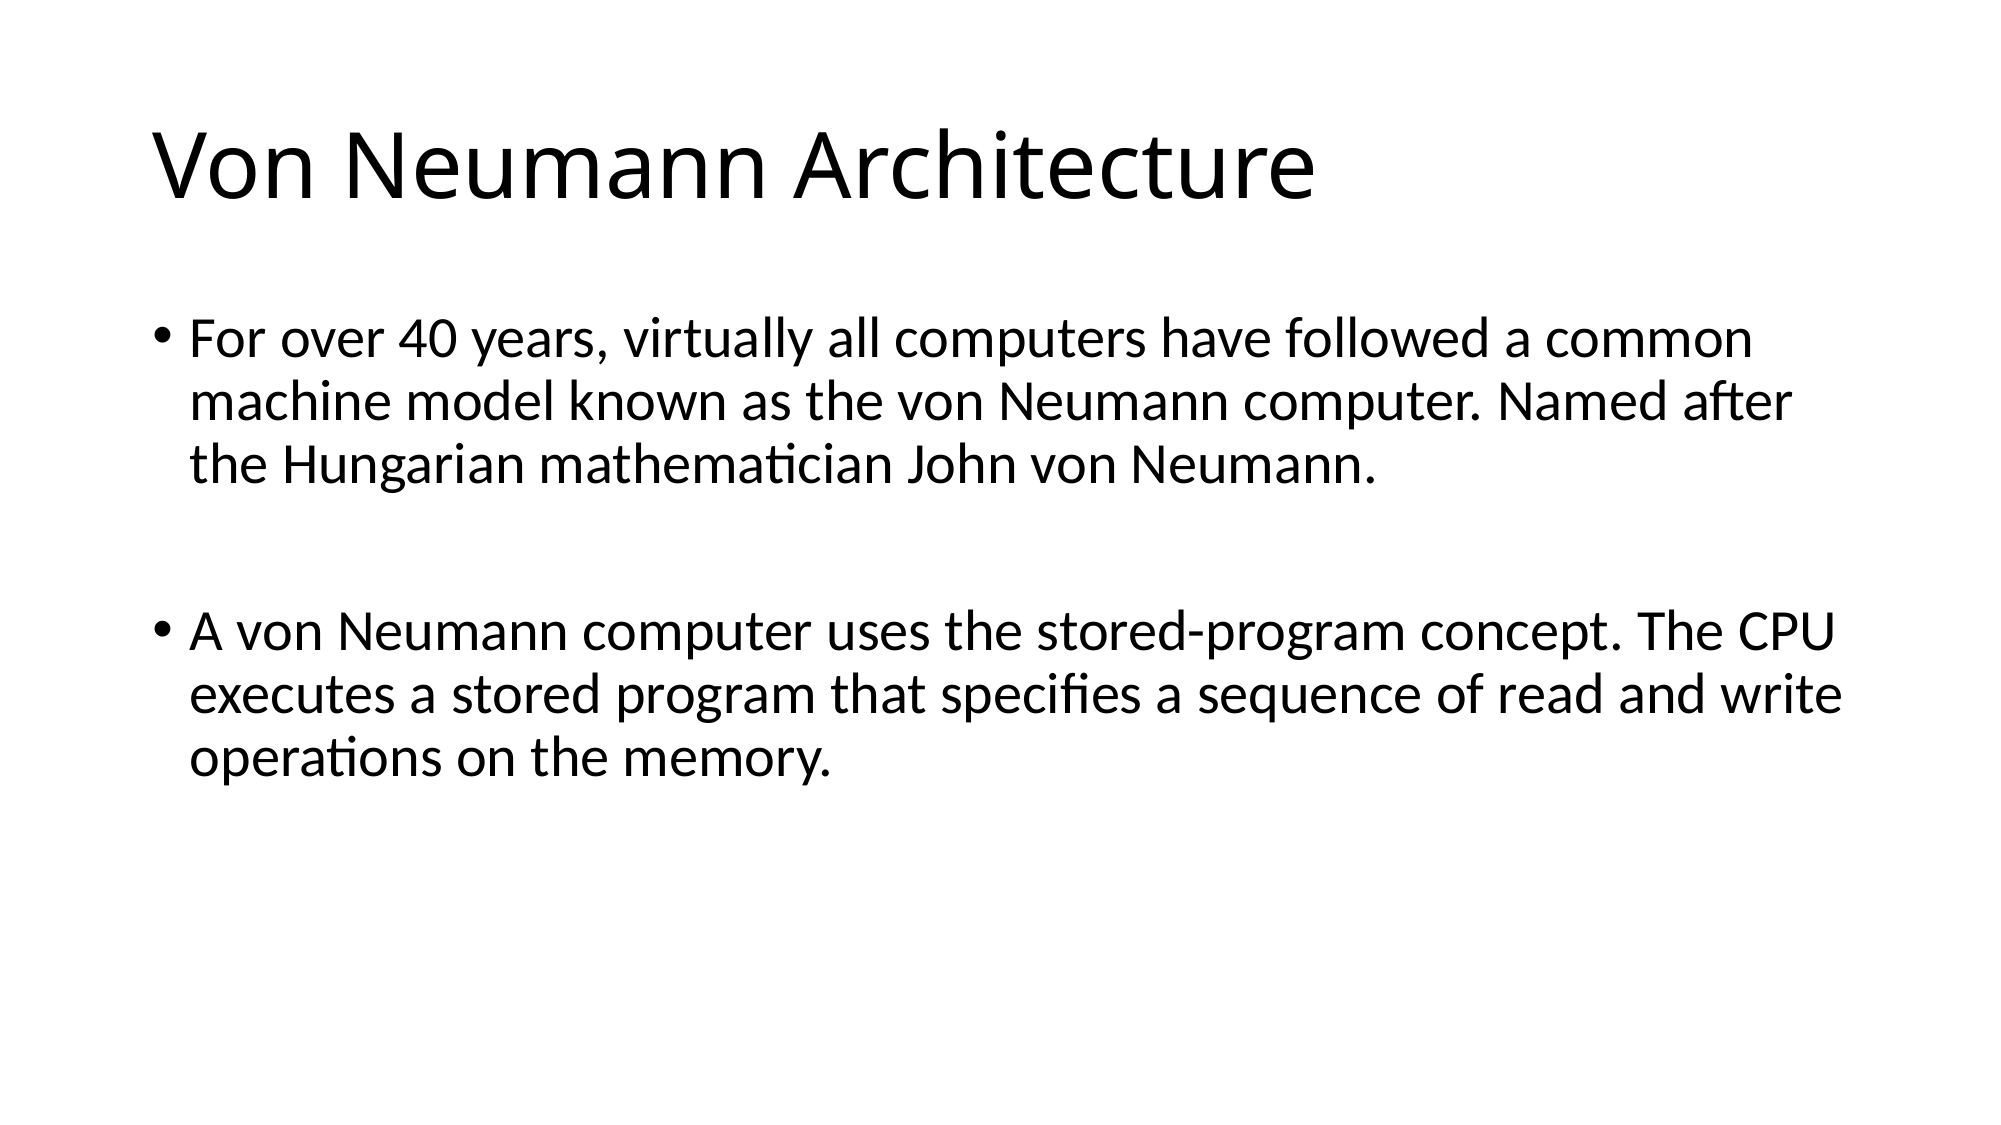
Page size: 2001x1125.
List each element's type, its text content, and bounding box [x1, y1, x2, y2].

list For over 40 years, virtually all computers have followed a common machine model known as the von Neumann computer. Named after the Hungarian mathematician John von Neumann. A von Neumann computer uses the stored-program concept. The CPU executes a stored program that specifies a sequence of read and write operations on the memory. [137, 299, 1863, 1014]
title Von Neumann Architecture [137, 59, 1863, 278]
